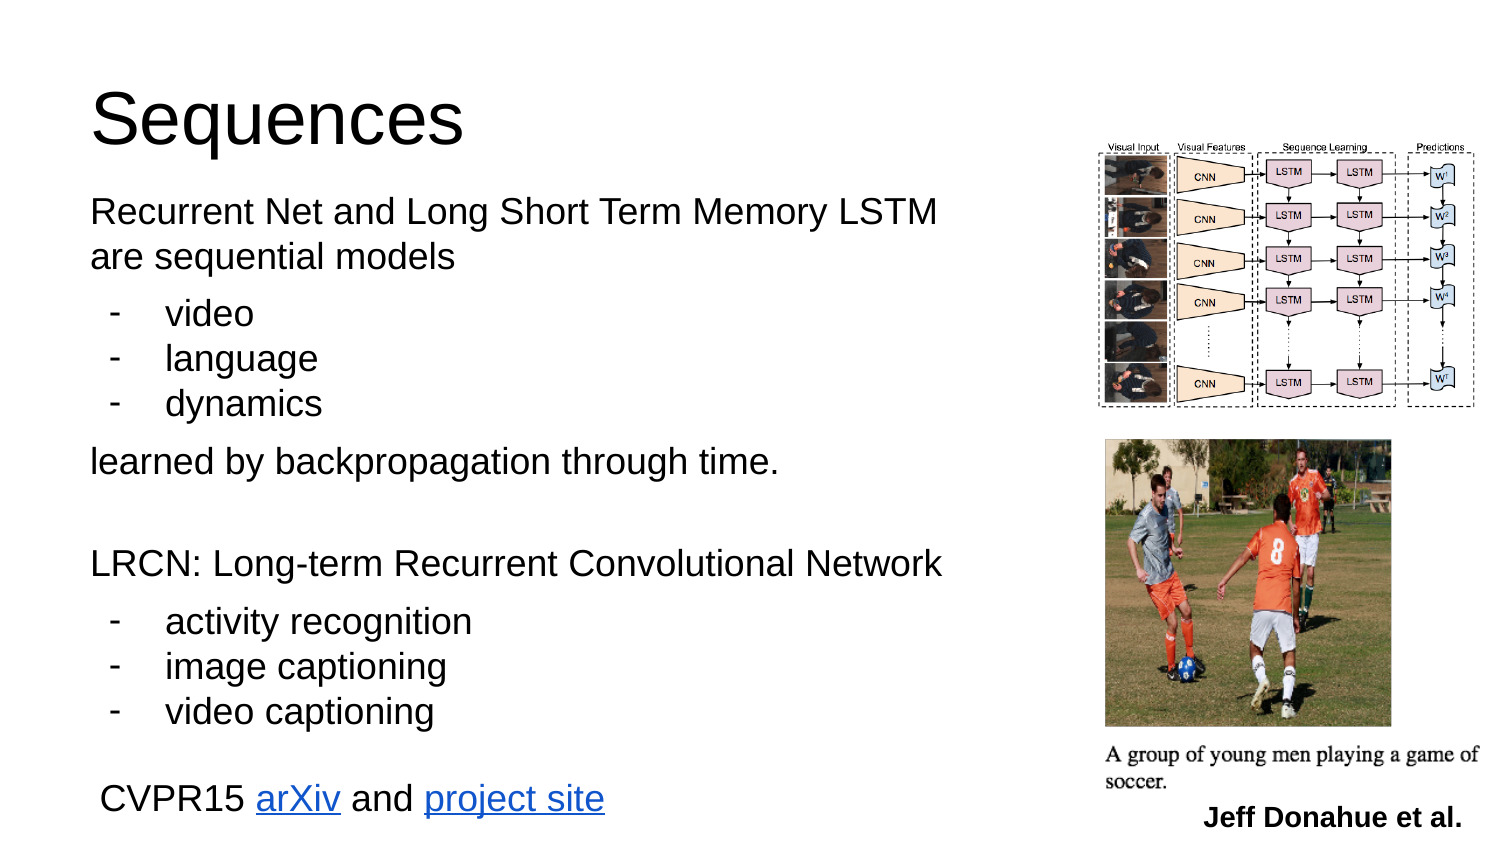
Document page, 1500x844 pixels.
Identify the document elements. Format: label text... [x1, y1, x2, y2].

text_box LRCN: Long-term Recurrent Convolutional Network activity recognition image captioning video captioning [74, 512, 1073, 759]
list Recurrent Net and Long Short Term Memory LSTM are sequential models video language dynamics learned by backpropagation through time. [75, 175, 1091, 551]
picture [1096, 133, 1487, 806]
text_box CVPR15 arXiv and project site [84, 758, 747, 830]
text_box Jeff Donahue et al. [1179, 815, 1479, 844]
title Sequences [75, 33, 1425, 175]
